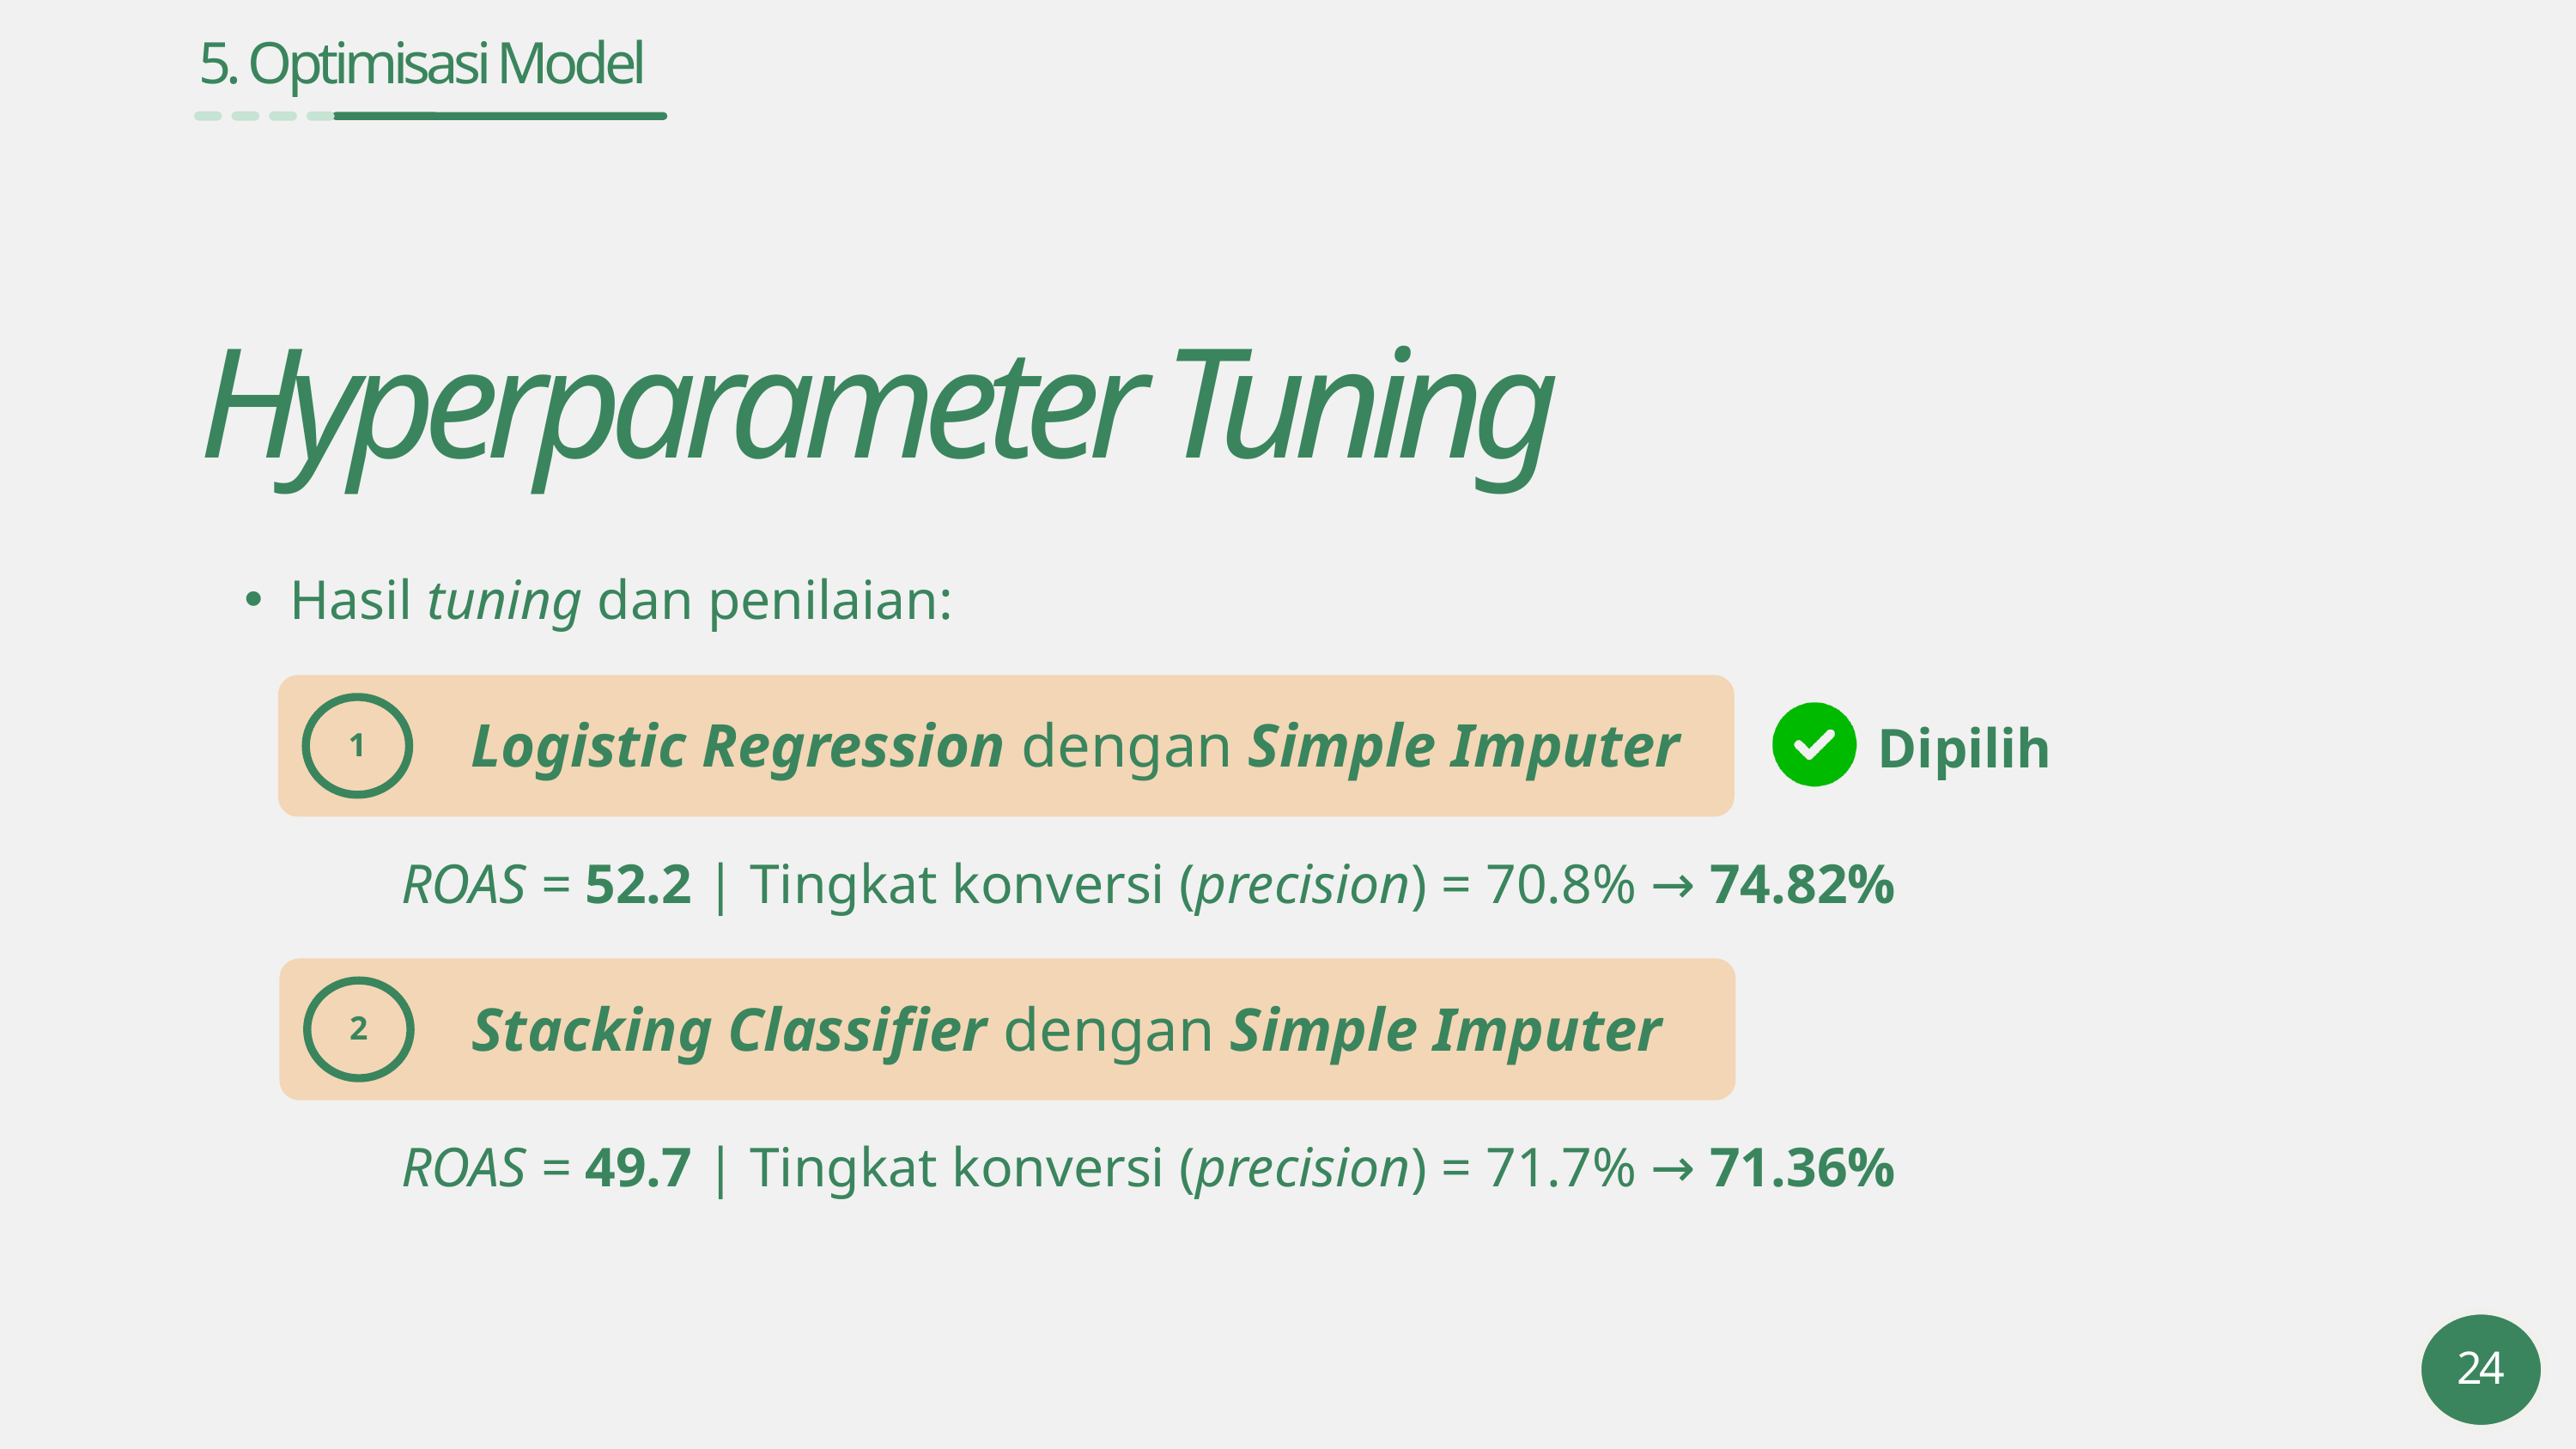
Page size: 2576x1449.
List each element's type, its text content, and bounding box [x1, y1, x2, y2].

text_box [2417, 1311, 2545, 1429]
text_box ROAS = 52.2 | Tingkat konversi (precision) = 70.8% → 74.82% [401, 833, 2326, 914]
text_box Hyperparameter Tuning [198, 342, 1682, 488]
text_box Hasil tuning dan penilaian: [198, 549, 2220, 631]
text_box Dipilih [1877, 698, 2156, 779]
text_box 5. Optimisasi Model [198, 39, 726, 95]
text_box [305, 696, 410, 796]
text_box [277, 674, 1735, 817]
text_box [279, 958, 1736, 1100]
text_box ROAS = 49.7 | Tingkat konversi (precision) = 71.7% → 71.36% [401, 1116, 2326, 1197]
text_box [1766, 696, 1862, 792]
